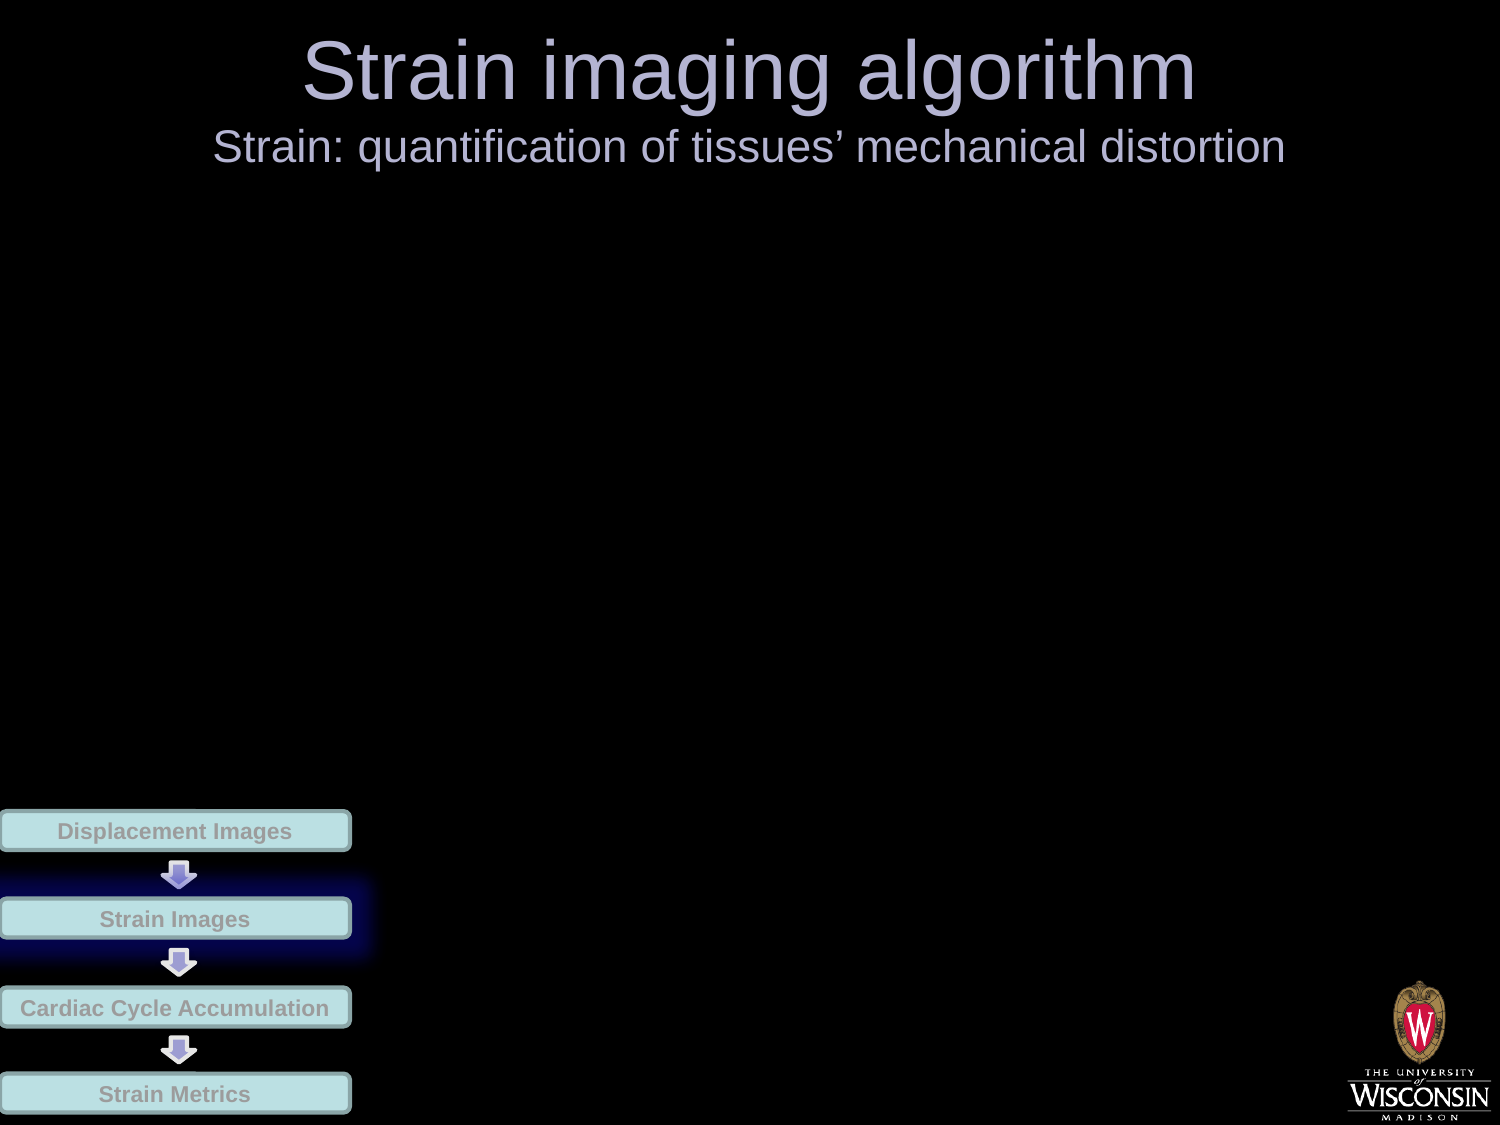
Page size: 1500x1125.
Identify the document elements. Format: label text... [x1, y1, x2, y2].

text_box Strain Images [0, 896, 353, 940]
picture [1337, 976, 1500, 1125]
text_box [160, 1035, 198, 1065]
text_box [160, 947, 198, 977]
text_box Cardiac Cycle Accumulation [0, 985, 353, 1029]
text_box Strain Metrics [0, 1071, 353, 1115]
text_box Strain imaging algorithm Strain: quantification of tissues’ mechanical distortion [74, 0, 1425, 188]
text_box [168, 860, 190, 871]
text_box Displacement Images [0, 808, 353, 853]
